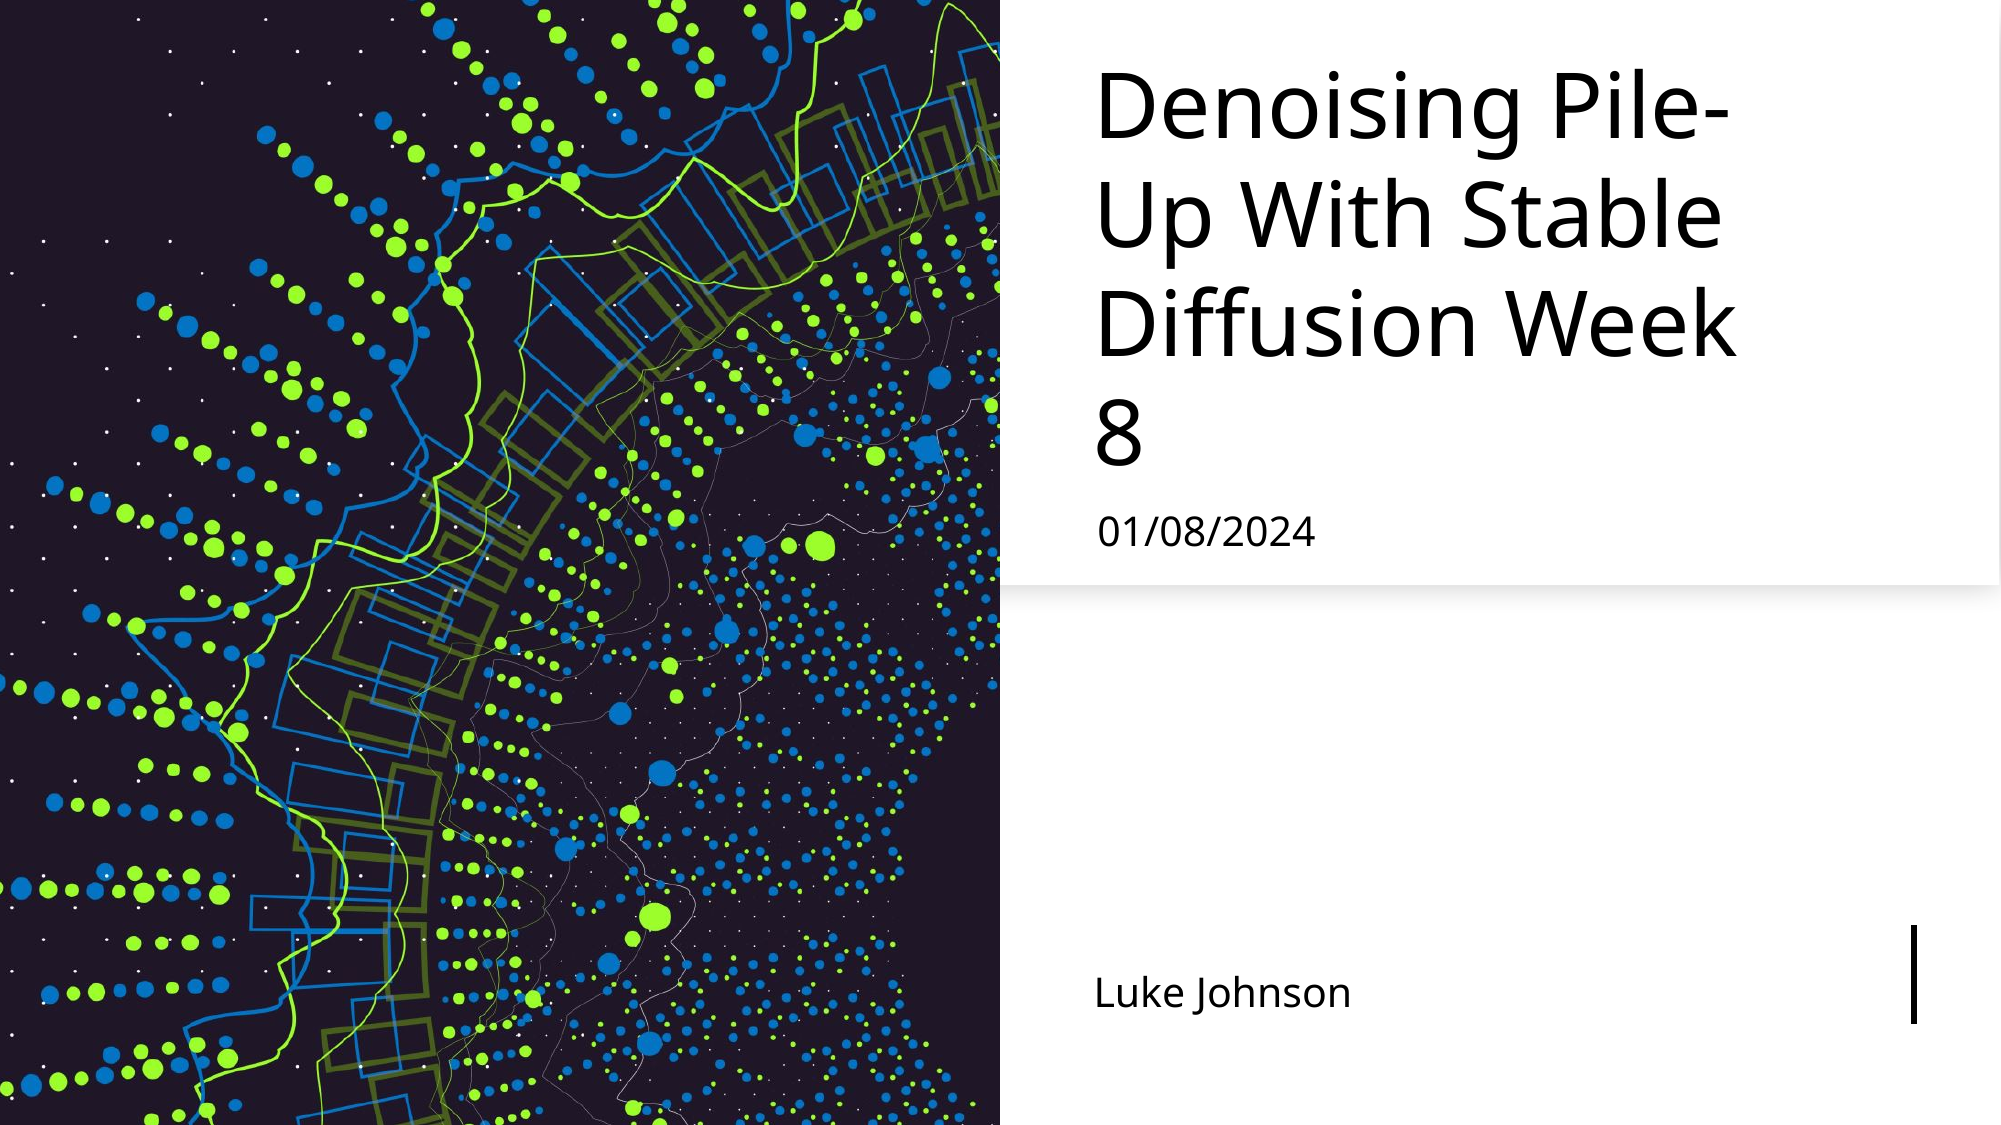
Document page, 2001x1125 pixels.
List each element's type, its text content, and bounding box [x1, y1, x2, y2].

title Denoising Pile-Up With Stable Diffusion Week 8 [1078, 38, 1829, 493]
picture [0, 0, 1000, 1125]
subtitle Luke Johnson [1078, 953, 1829, 1024]
text_box 01/08/2024 [1082, 492, 1832, 563]
